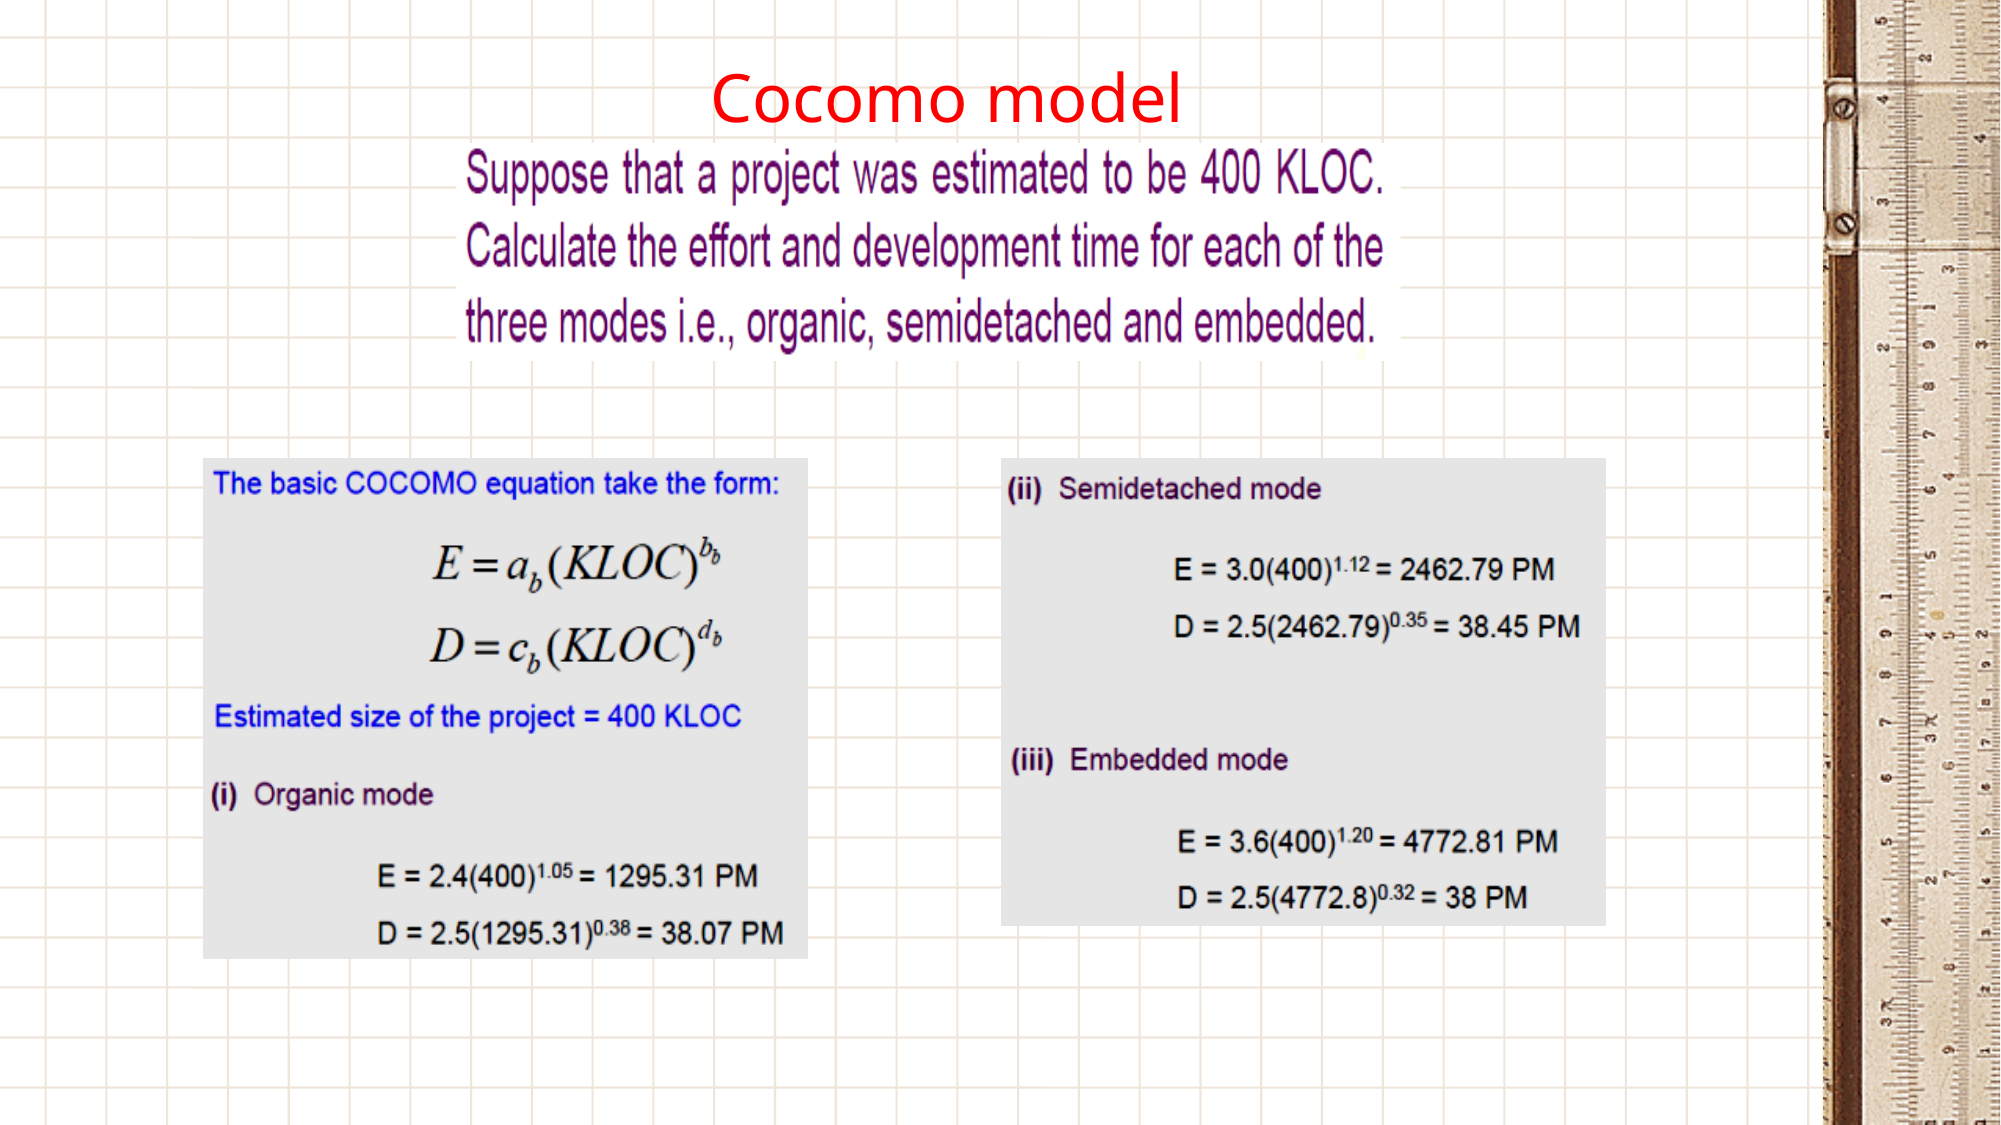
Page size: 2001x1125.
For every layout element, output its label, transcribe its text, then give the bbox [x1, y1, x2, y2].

picture [456, 143, 1401, 361]
picture [1001, 458, 1606, 926]
title Cocomo model [147, 0, 1748, 144]
picture [1823, 0, 2000, 1125]
picture [203, 457, 808, 959]
